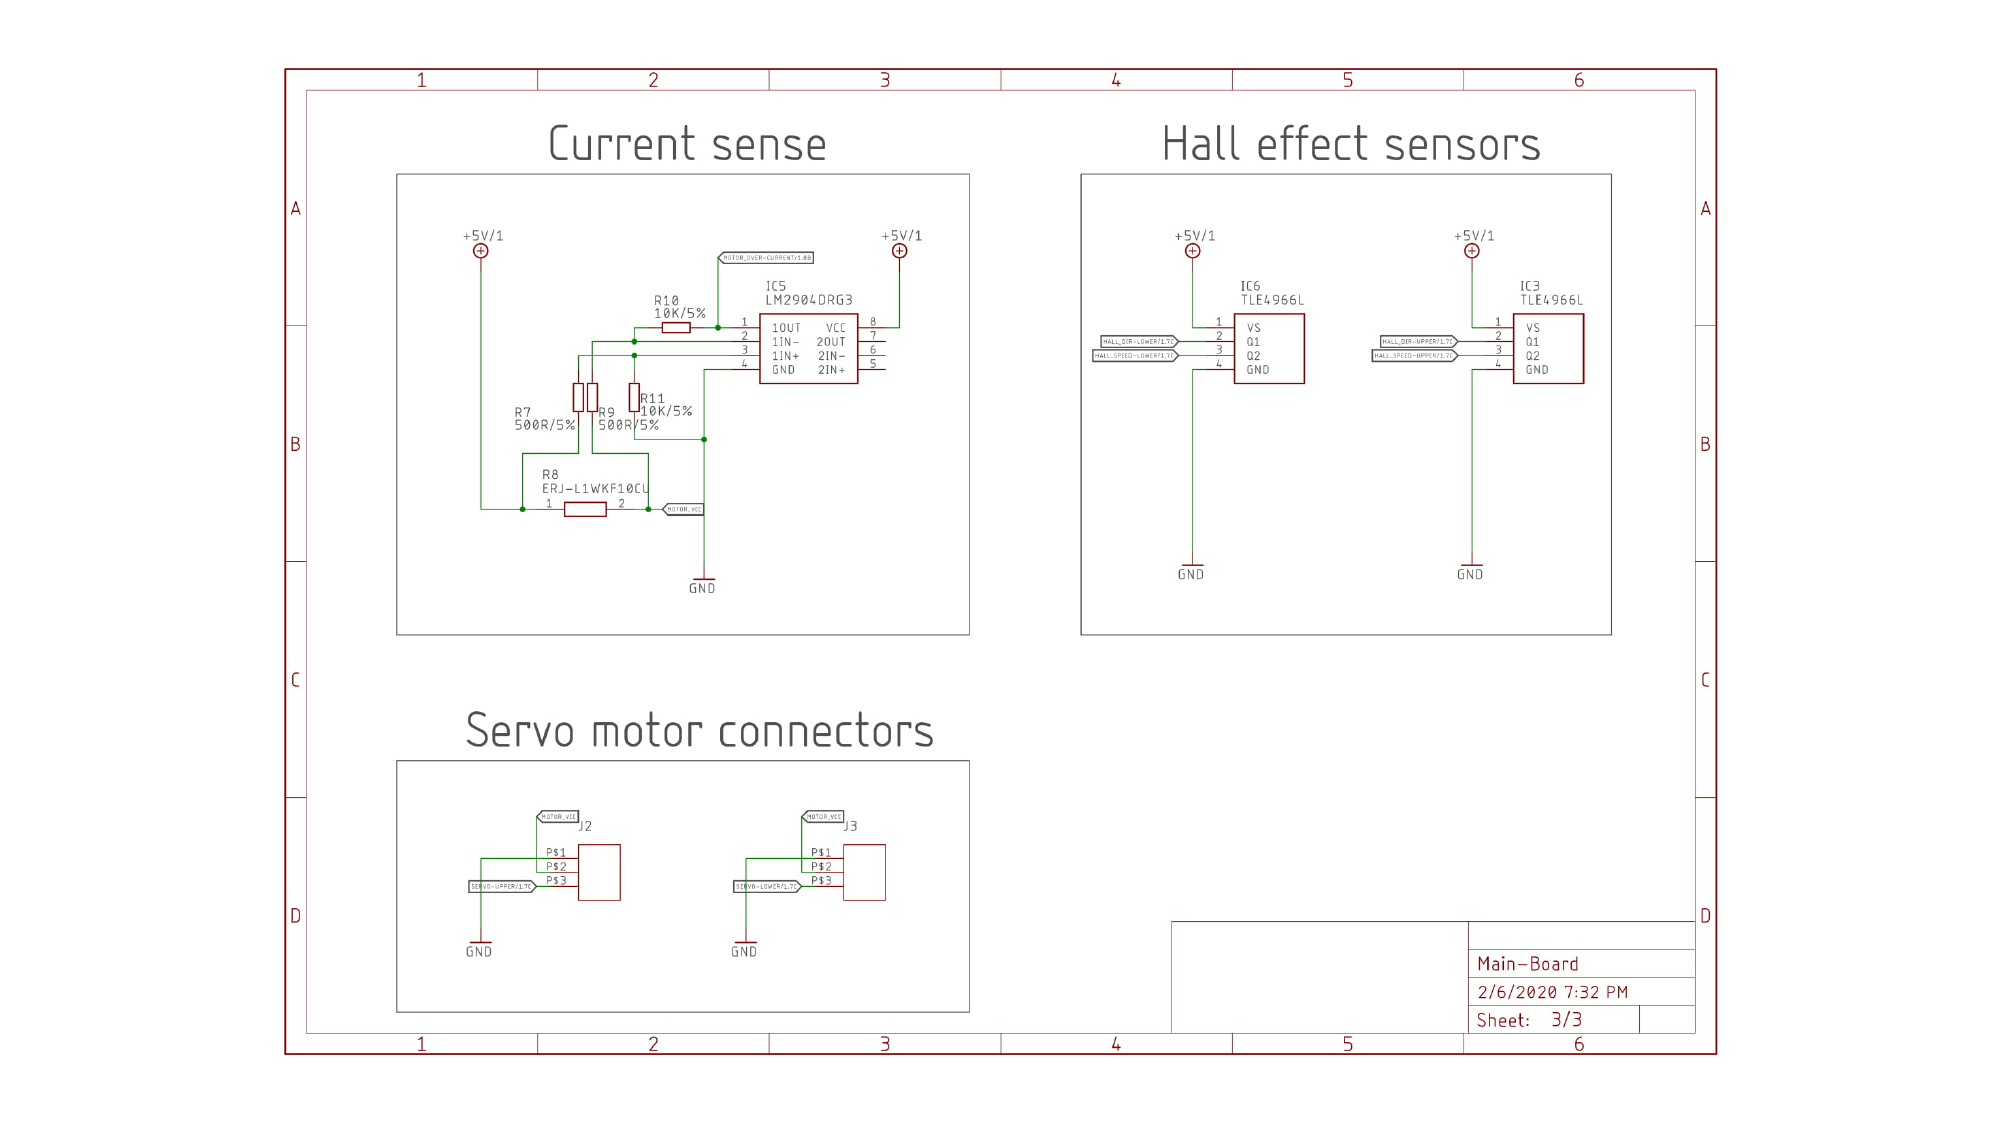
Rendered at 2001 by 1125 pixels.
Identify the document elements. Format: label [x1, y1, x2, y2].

picture [203, 0, 1796, 1125]
